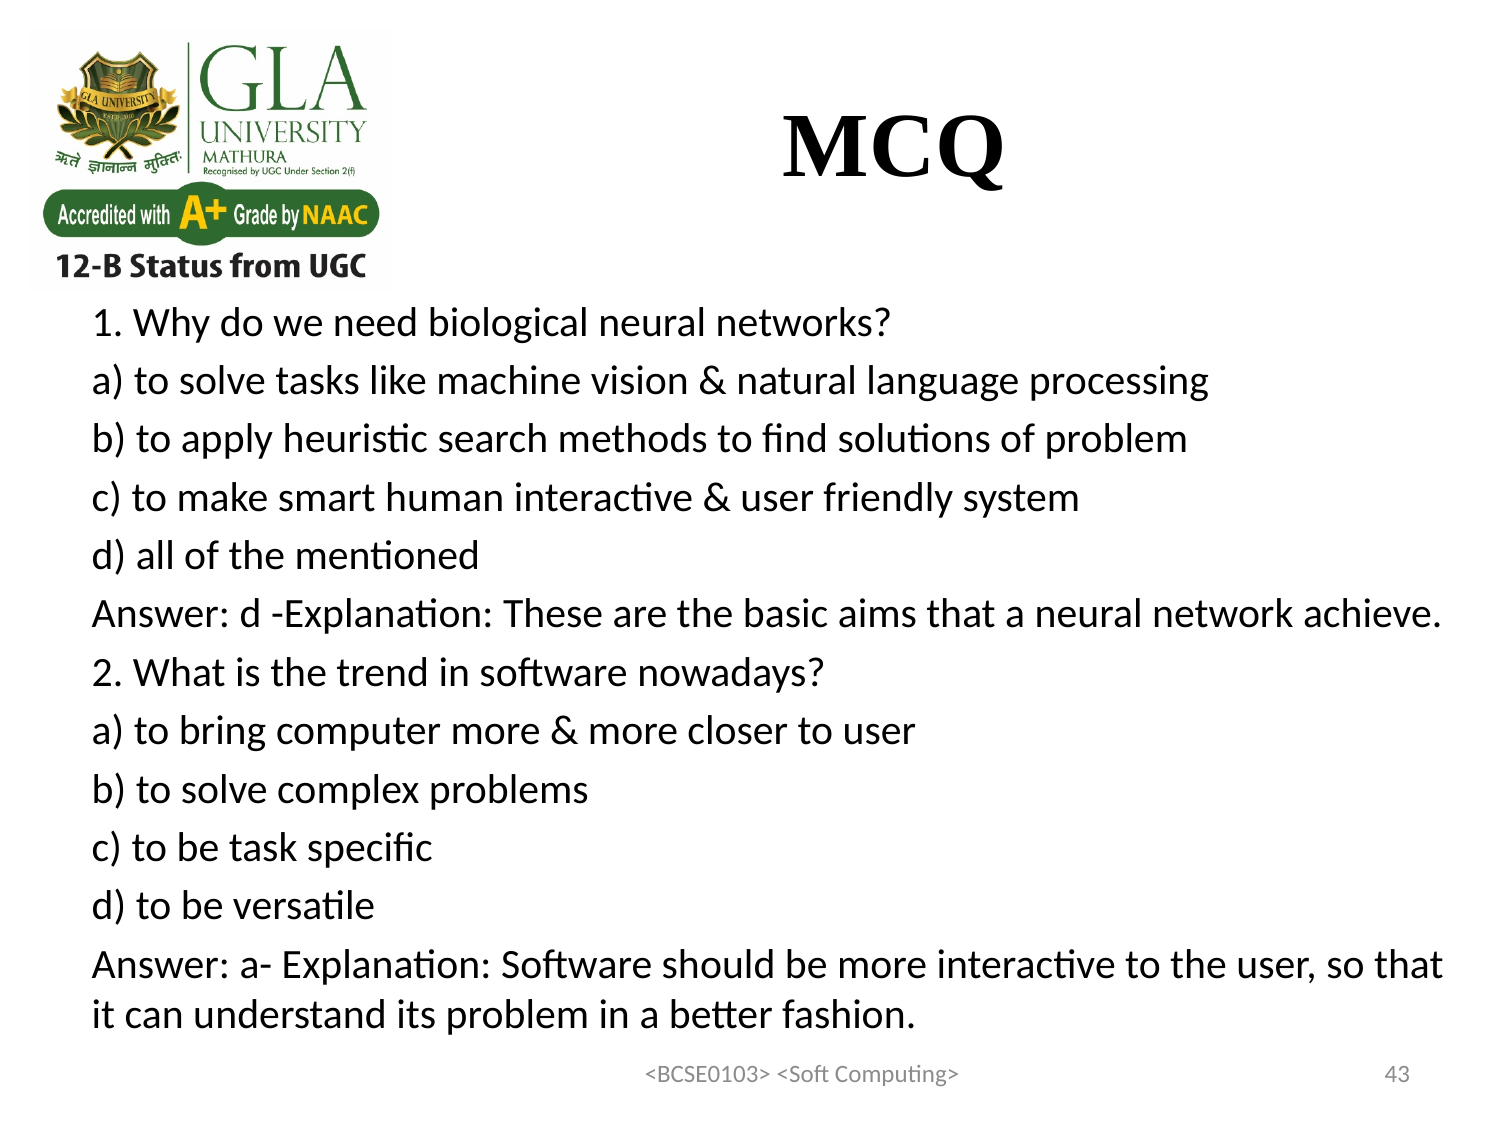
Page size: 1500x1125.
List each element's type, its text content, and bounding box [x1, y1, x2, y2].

slide_number 43 [1074, 1042, 1425, 1103]
list 1. Why do we need biological neural networks? a) to solve tasks like machine vision & natural language processing b) to apply heuristic search methods to find solutions of problem c) to make smart human interactive & user friendly system d) all of the mentioned Answer: d -Explanation: These are the basic aims that a neural network achieve. 2. What is the trend in software nowadays? a) to bring computer more & more closer to user b) to solve complex problems c) to be task specific d) to be versatile Answer: a- Explanation: Software should be more interactive to the user, so that it can understand its problem in a better fashion. [76, 287, 1478, 1030]
title MCQ [289, 12, 1500, 268]
footer <BCSE0103> <Soft Computing> [512, 1042, 1074, 1103]
picture [29, 28, 393, 291]
